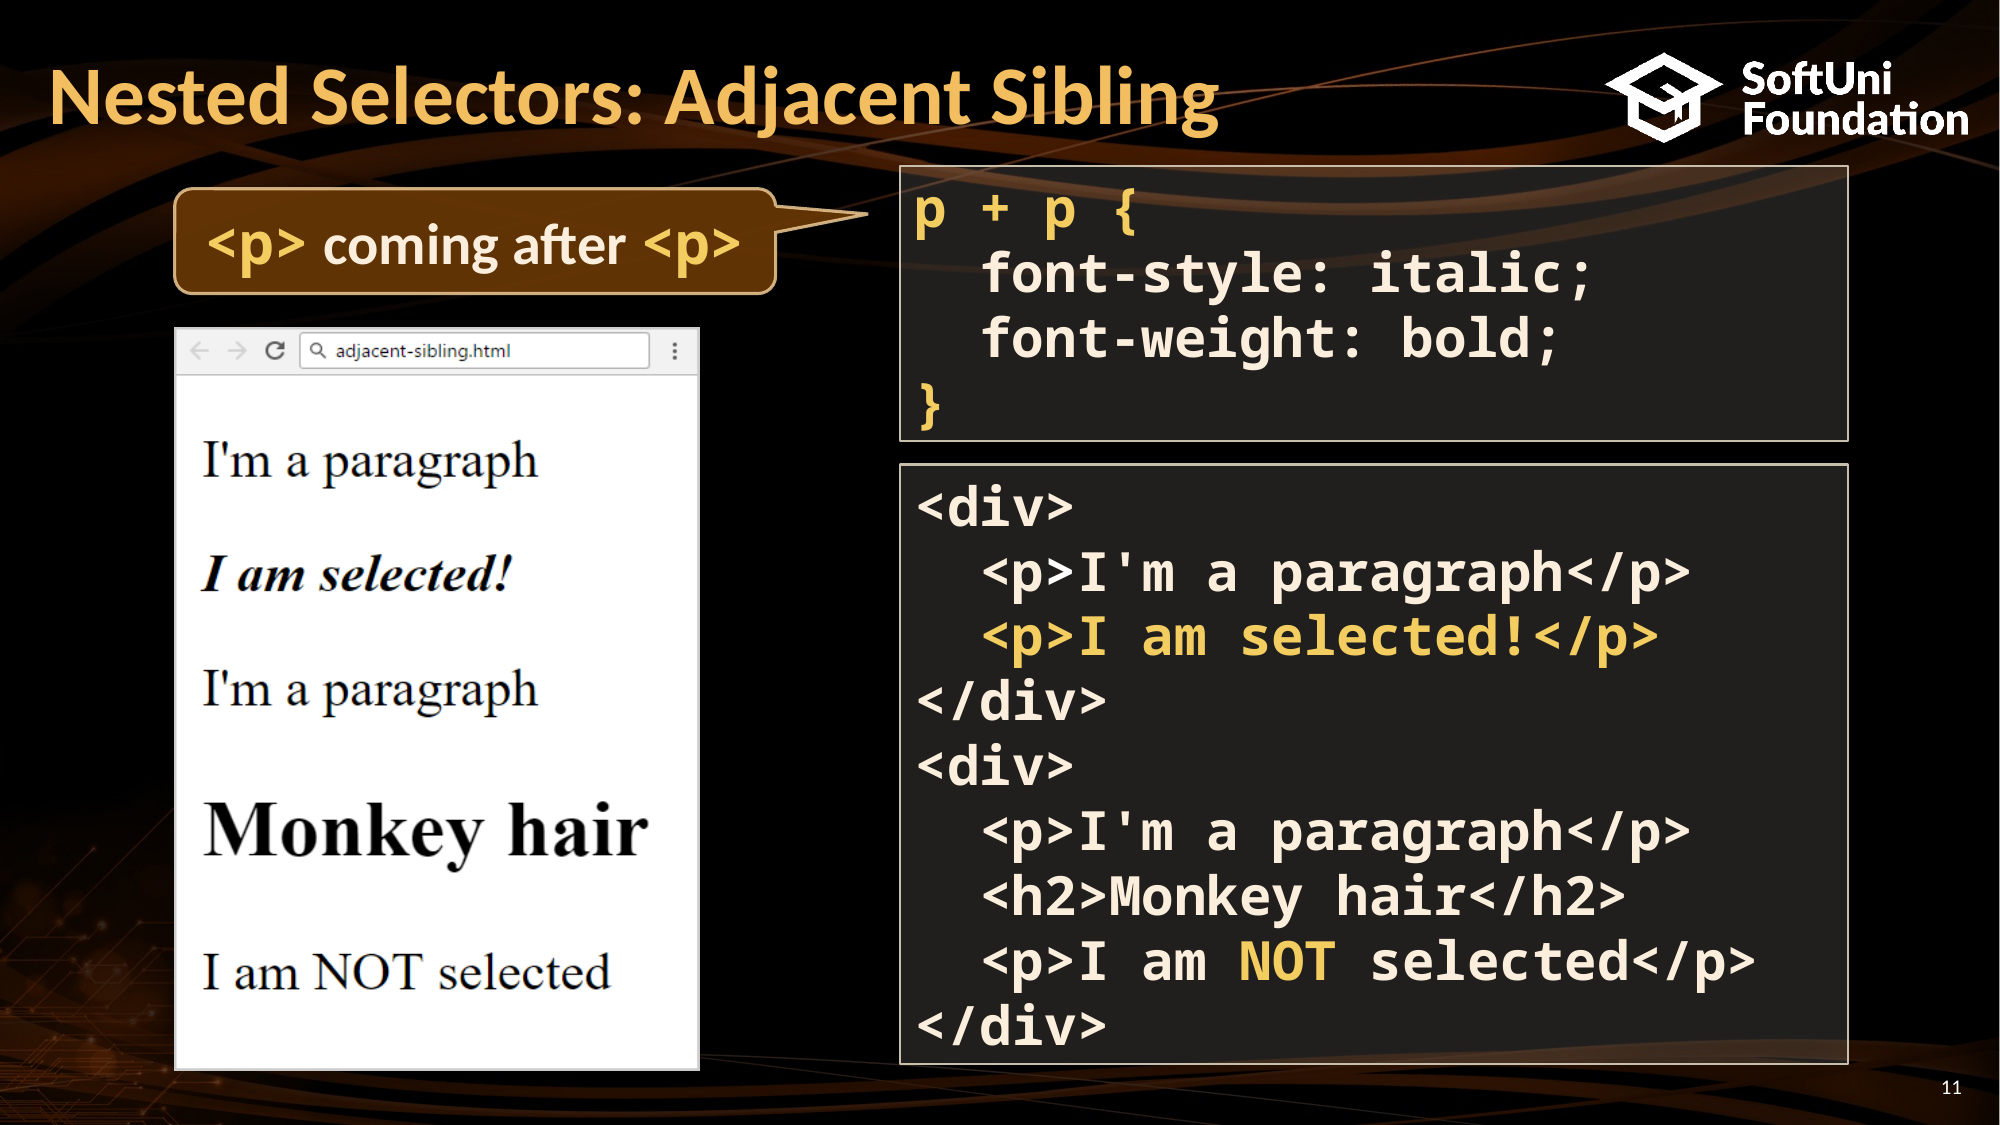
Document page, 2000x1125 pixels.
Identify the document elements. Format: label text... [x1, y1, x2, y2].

slide_number 11 [1897, 1070, 1968, 1103]
picture [0, 0, 2000, 1125]
text_box <div> <p>I'm a paragraph</p> <p>I am selected!</p> </div> <div> <p>I'm a paragraph</p> <h2>Monkey hair</h2> <p>I am NOT selected</p> </div> [899, 464, 1848, 1064]
text_box p + p { font-style: italic; font-weight: bold; } [899, 166, 1848, 441]
text_box <p> coming after <p> [173, 187, 869, 295]
title Nested Selectors: Adjacent Sibling [30, 6, 1602, 189]
